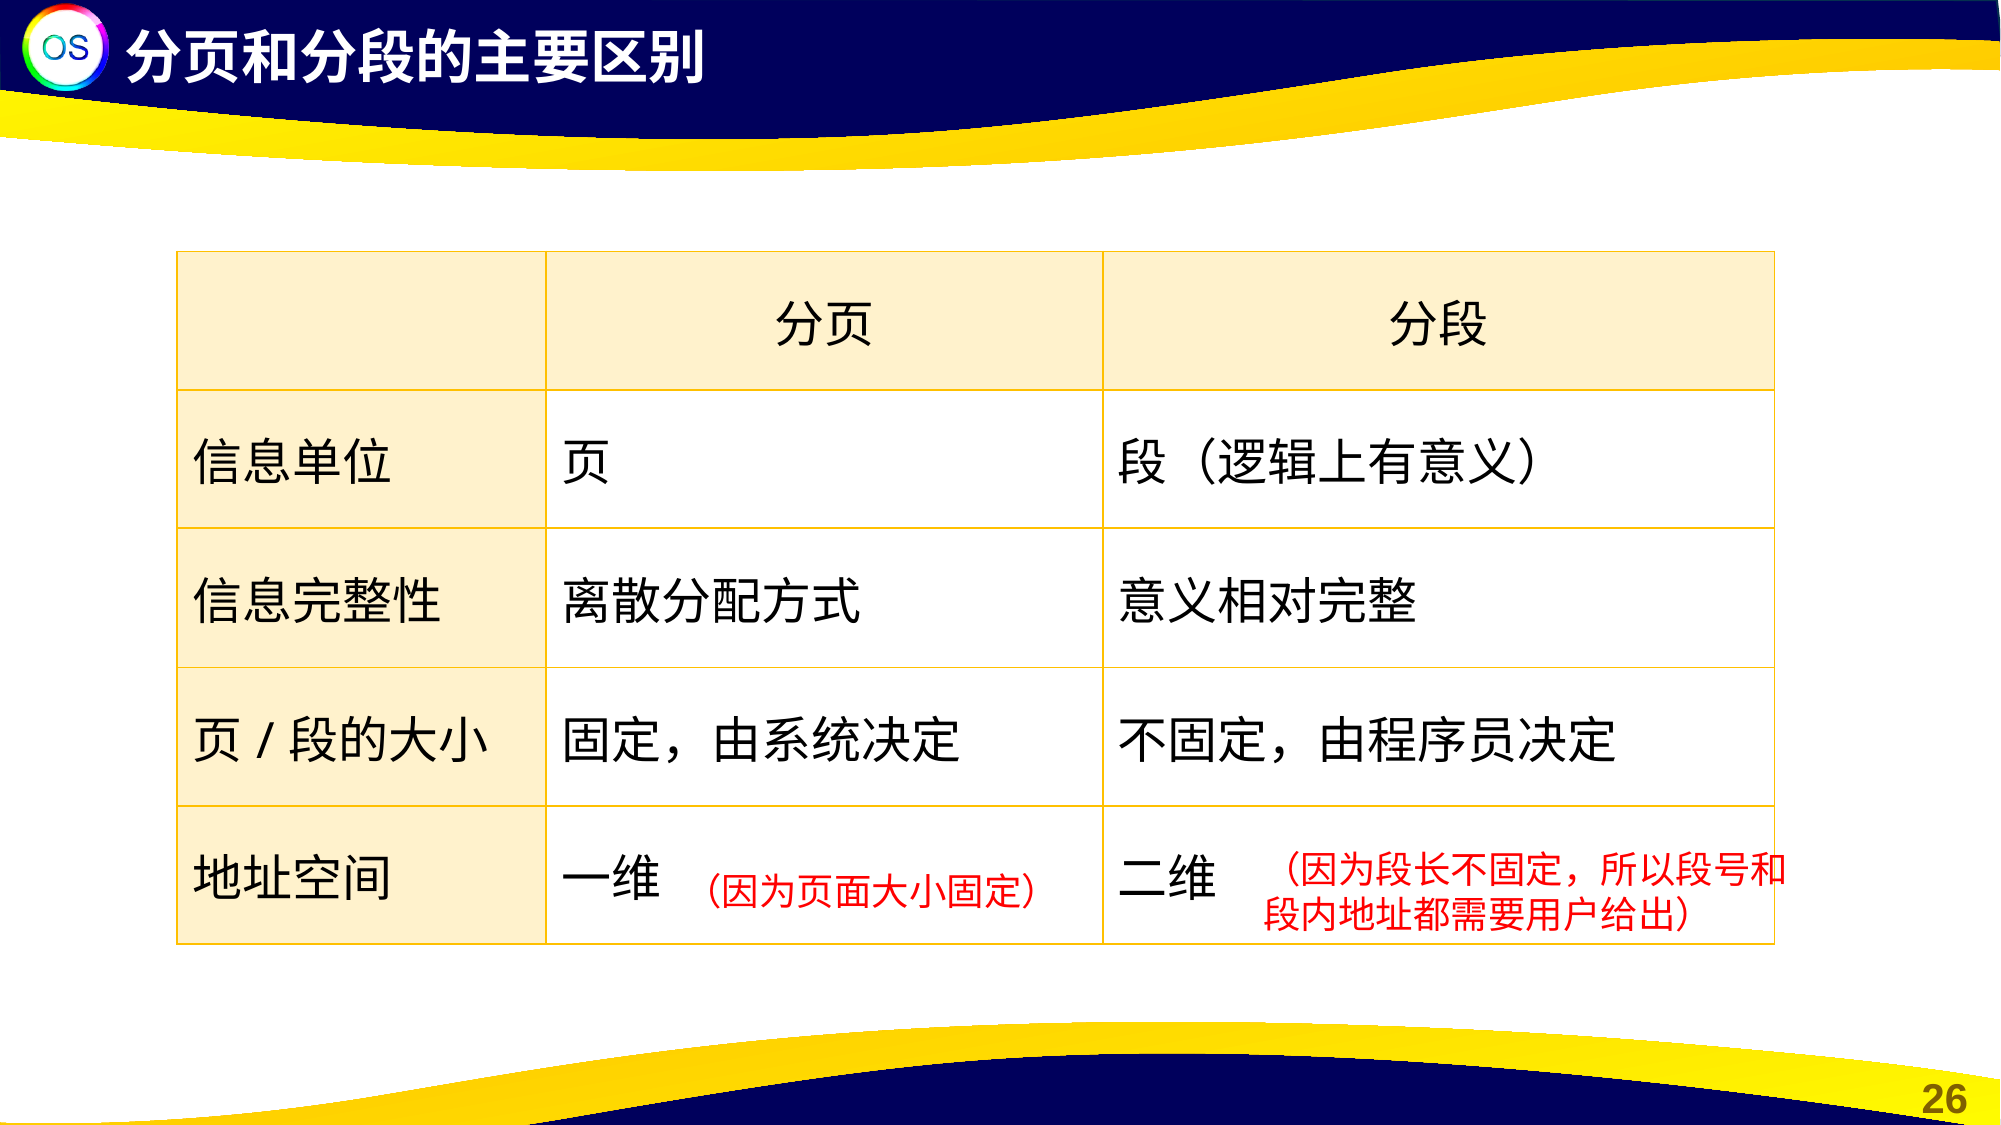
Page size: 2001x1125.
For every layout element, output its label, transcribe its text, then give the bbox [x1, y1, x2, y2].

table_cell 意义相对完整 [1104, 529, 1774, 667]
table_cell 固定，由系统决定 [547, 668, 1102, 805]
table_header [178, 252, 545, 389]
table_cell 信息完整性 [178, 529, 545, 667]
table_cell 页/段的大小 [178, 668, 545, 805]
table_header 分段 [1104, 252, 1774, 389]
table_cell 不固定，由程序员决定 [1104, 668, 1774, 805]
table_cell 段（逻辑上有意义） [1104, 391, 1774, 527]
picture [22, 3, 109, 91]
table_cell 一维 [547, 807, 1102, 943]
table_cell 信息单位 [178, 391, 545, 527]
table_cell 页 [547, 391, 1102, 527]
text_box 分页和分段的主要区别 [109, 12, 1263, 98]
table_cell 离散分配方式 [547, 529, 1102, 667]
table_header 分页 [547, 252, 1102, 389]
text_box （因为页面大小固定） [669, 861, 1101, 921]
table_cell 地址空间 [178, 807, 545, 943]
text_box （因为段长不固定，所以段号和段内地址都需要用户给出） [1248, 838, 1804, 943]
table_cell 二维 [1104, 807, 1774, 943]
